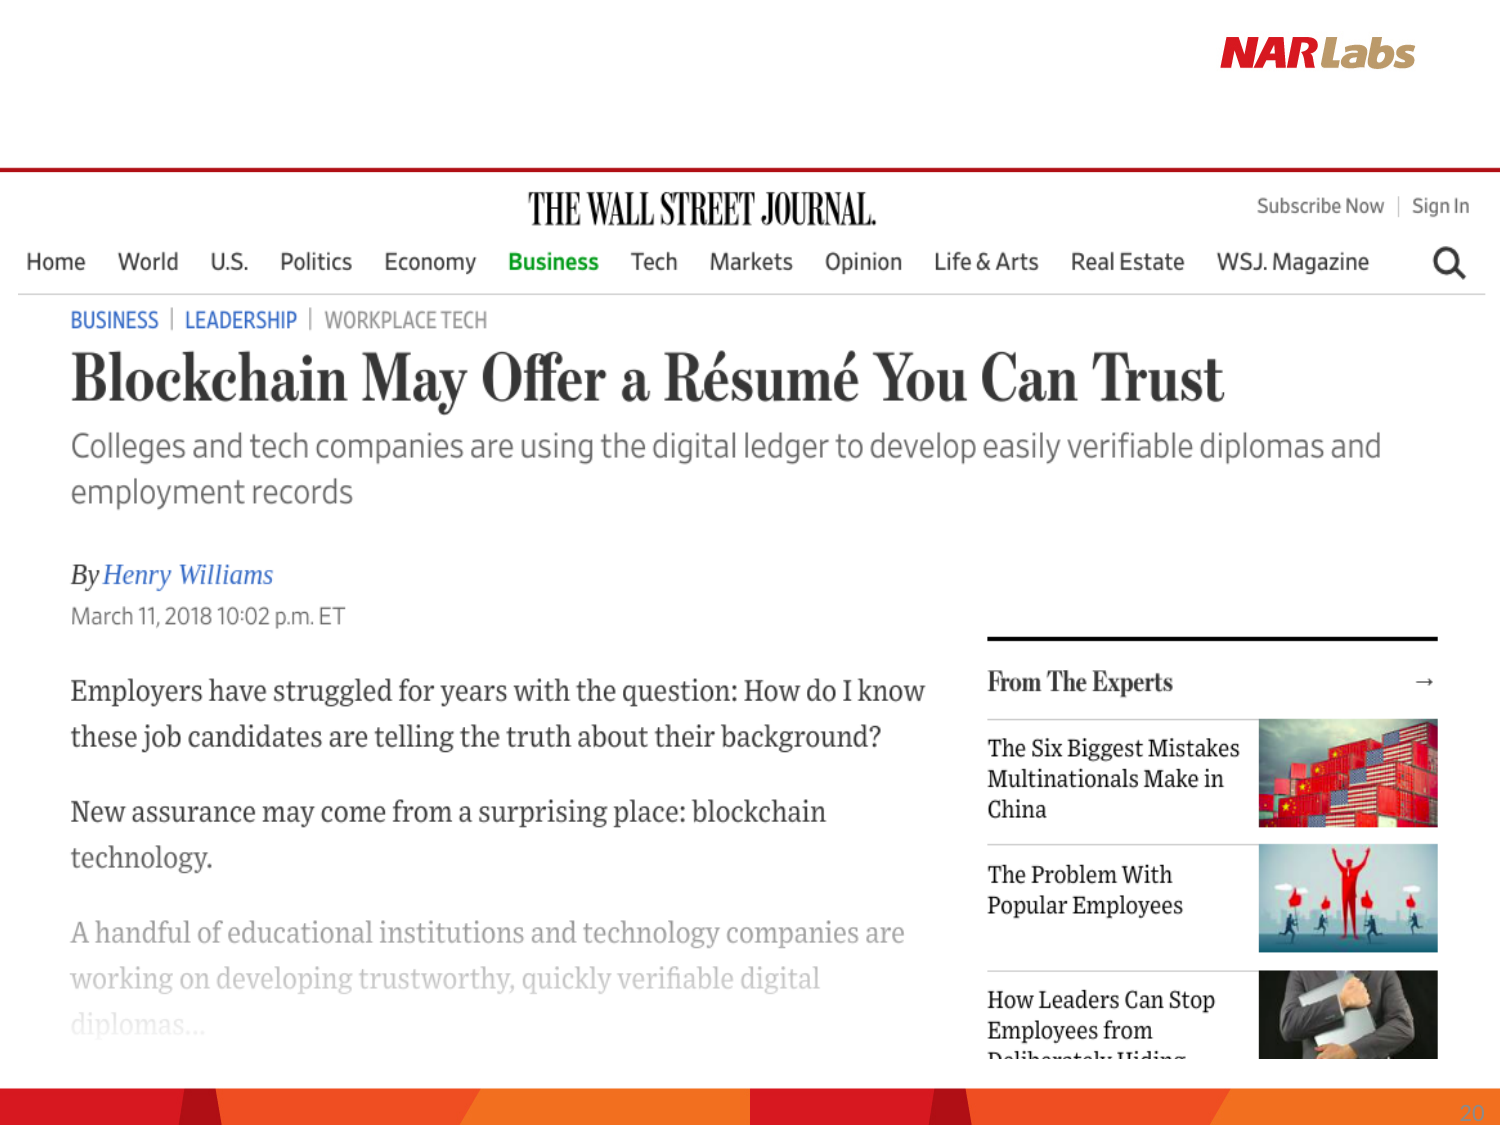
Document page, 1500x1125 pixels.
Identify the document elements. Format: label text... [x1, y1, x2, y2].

picture [0, 0, 1500, 1125]
text_box 20 [1405, 1081, 1500, 1125]
